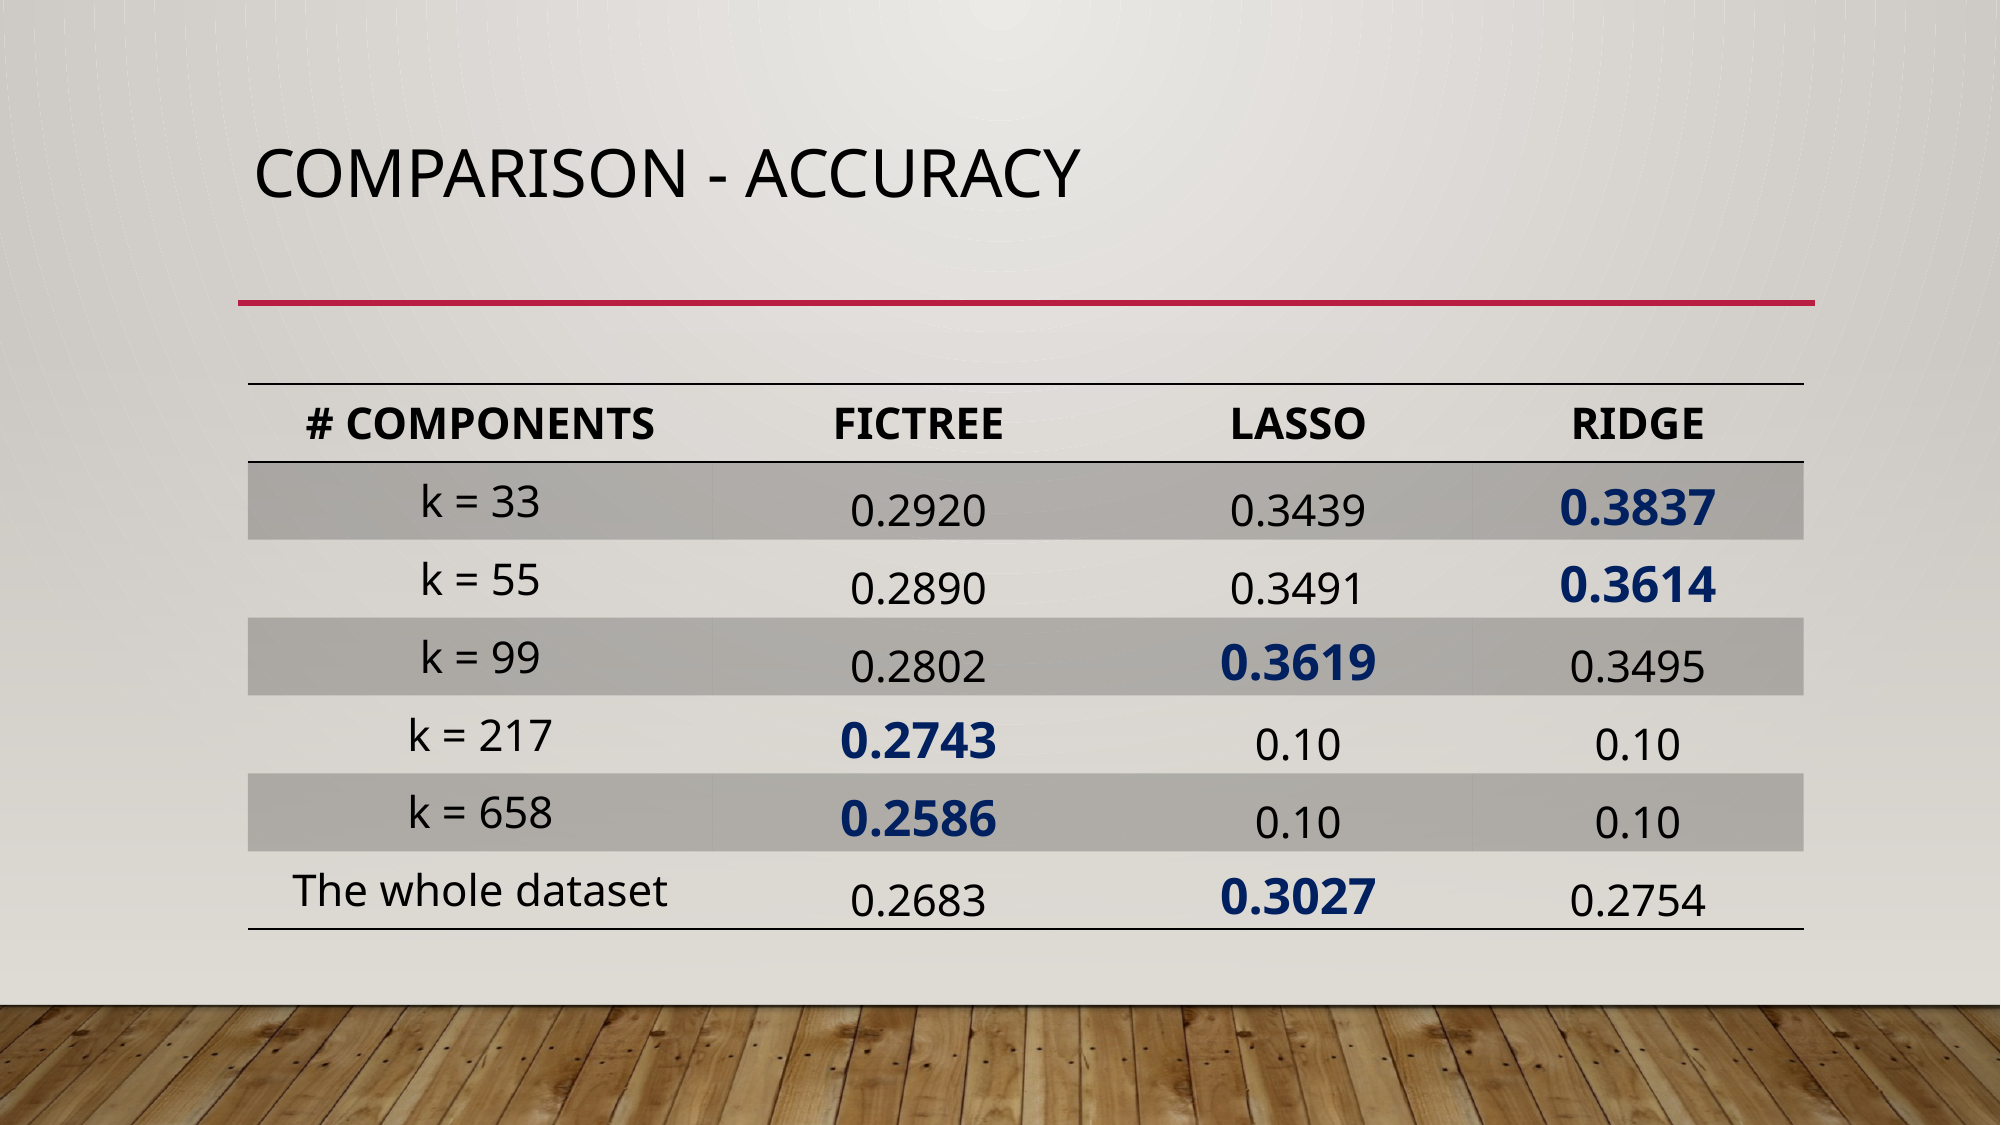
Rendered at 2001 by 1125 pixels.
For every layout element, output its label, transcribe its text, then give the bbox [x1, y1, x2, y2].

table_cell 0.2586 [713, 773, 1124, 851]
table_cell k = 55 [248, 540, 713, 618]
table_cell 0.3837 [1472, 463, 1804, 540]
table_cell 0.10 [1472, 695, 1804, 773]
table_cell 0.3619 [1124, 618, 1472, 695]
title COMPARISON - ACCURACY [238, 131, 1814, 305]
table_cell k = 217 [248, 695, 713, 773]
table_cell 0.2683 [713, 851, 1124, 928]
table_cell 0.2920 [713, 463, 1124, 540]
table_cell 0.2743 [713, 695, 1124, 773]
picture [0, 1005, 2000, 1125]
table_cell 0.3027 [1124, 851, 1472, 928]
table_cell 0.2754 [1472, 851, 1804, 928]
table_cell 0.3495 [1472, 618, 1804, 695]
table_cell 0.10 [1472, 773, 1804, 851]
table_cell k = 33 [248, 463, 713, 540]
table_cell 0.10 [1124, 695, 1472, 773]
table_cell 0.3439 [1124, 463, 1472, 540]
table_cell 0.2802 [713, 618, 1124, 695]
table_cell 0.3614 [1472, 540, 1804, 618]
table_cell k = 99 [248, 618, 713, 695]
table_header LASSO [1124, 385, 1472, 461]
table_header FICTREE [713, 385, 1124, 461]
table_cell k = 658 [248, 773, 713, 851]
table_cell 0.3491 [1124, 540, 1472, 618]
table_cell 0.2890 [713, 540, 1124, 618]
table_cell The whole dataset [248, 851, 713, 928]
table_header # COMPONENTS [248, 385, 713, 461]
table_header RIDGE [1472, 385, 1804, 461]
table_cell 0.10 [1124, 773, 1472, 851]
